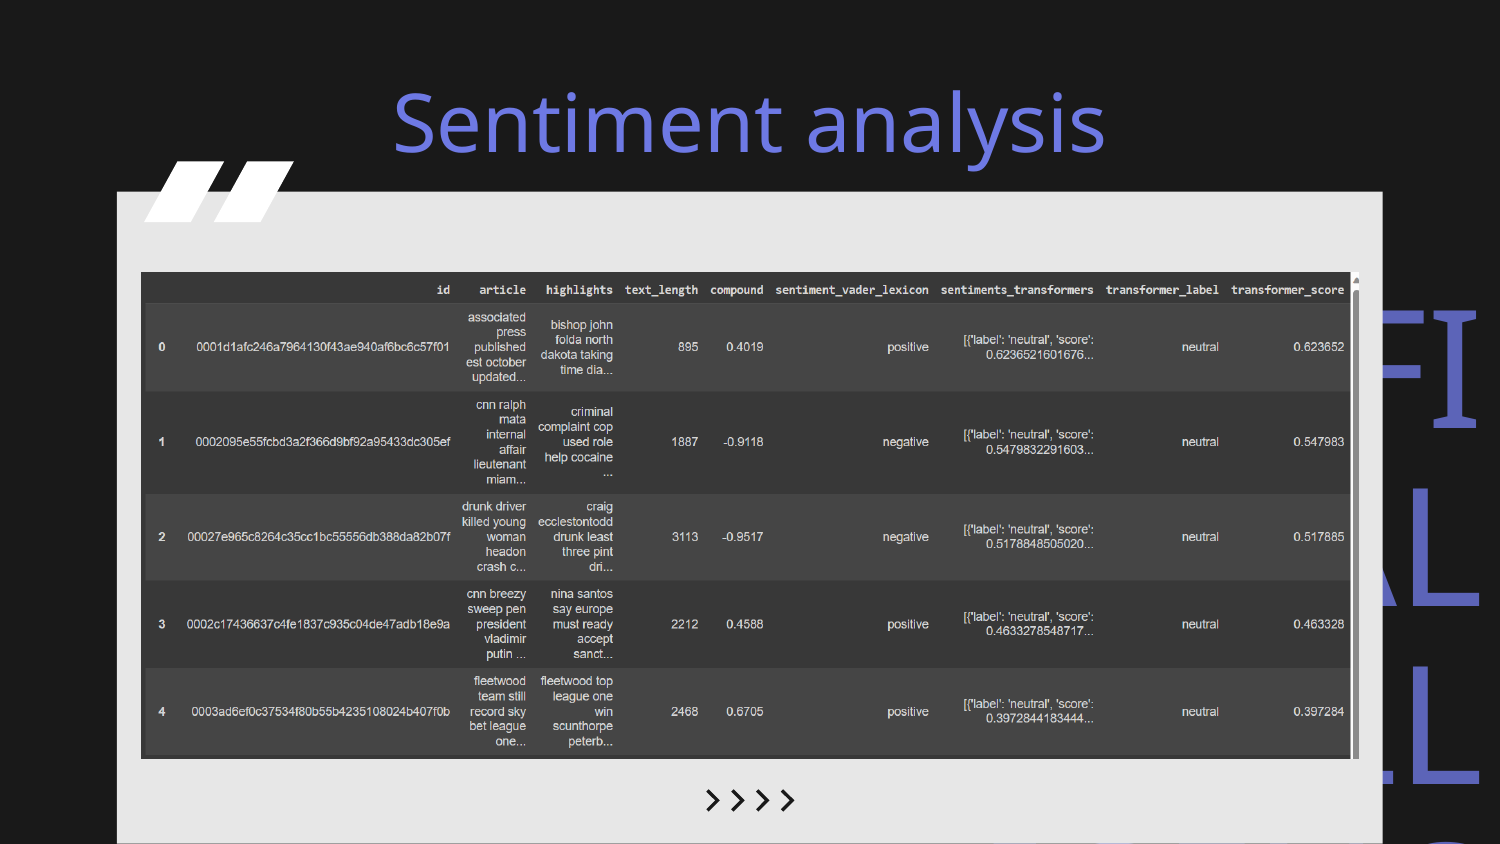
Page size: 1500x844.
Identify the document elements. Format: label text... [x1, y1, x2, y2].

picture [141, 272, 1359, 759]
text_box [705, 788, 795, 812]
title Sentiment analysis [118, 72, 1382, 167]
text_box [143, 161, 295, 223]
